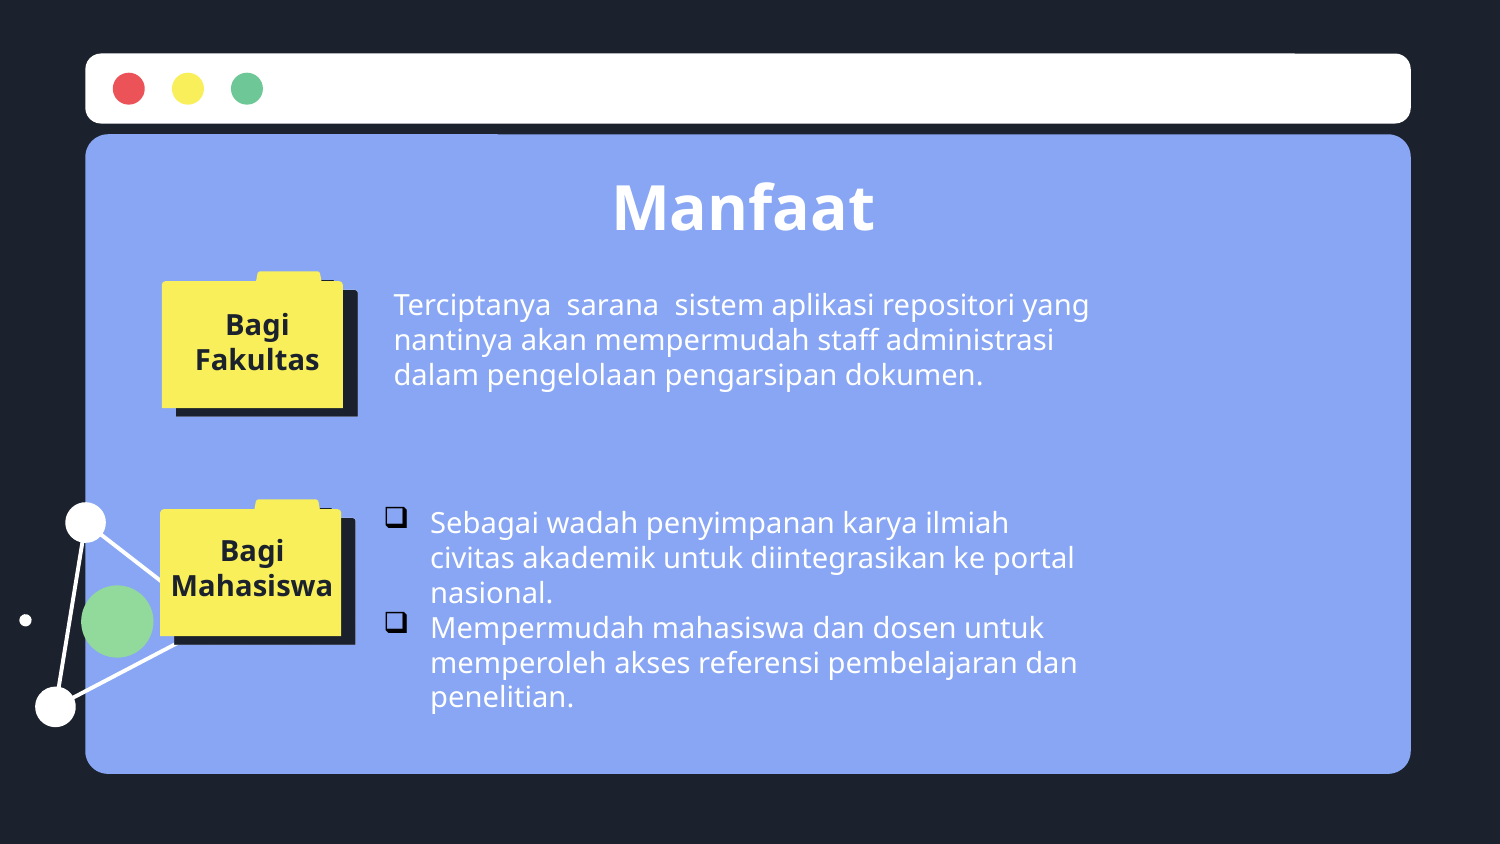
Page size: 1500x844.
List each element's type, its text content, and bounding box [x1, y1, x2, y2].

text_box Sebagai wadah penyimpanan karya ilmiah civitas akademik untuk diintegrasikan ke portal nasional. Mempermudah mahasiswa dan dosen untuk memperoleh akses referensi pembelajaran dan penelitian. [368, 489, 1112, 696]
title Manfaat [118, 158, 1369, 252]
text_box [160, 617, 342, 637]
text_box [160, 499, 342, 519]
text_box Bagi Mahasiswa [151, 519, 354, 617]
text_box Bagi Fakultas [174, 292, 341, 391]
text_box Terciptanya sarana sistem aplikasi repositori yang nantinya akan mempermudah staff administrasi dalam pengelolaan pengarsipan dokumen. [378, 271, 1139, 358]
text_box [161, 271, 343, 409]
